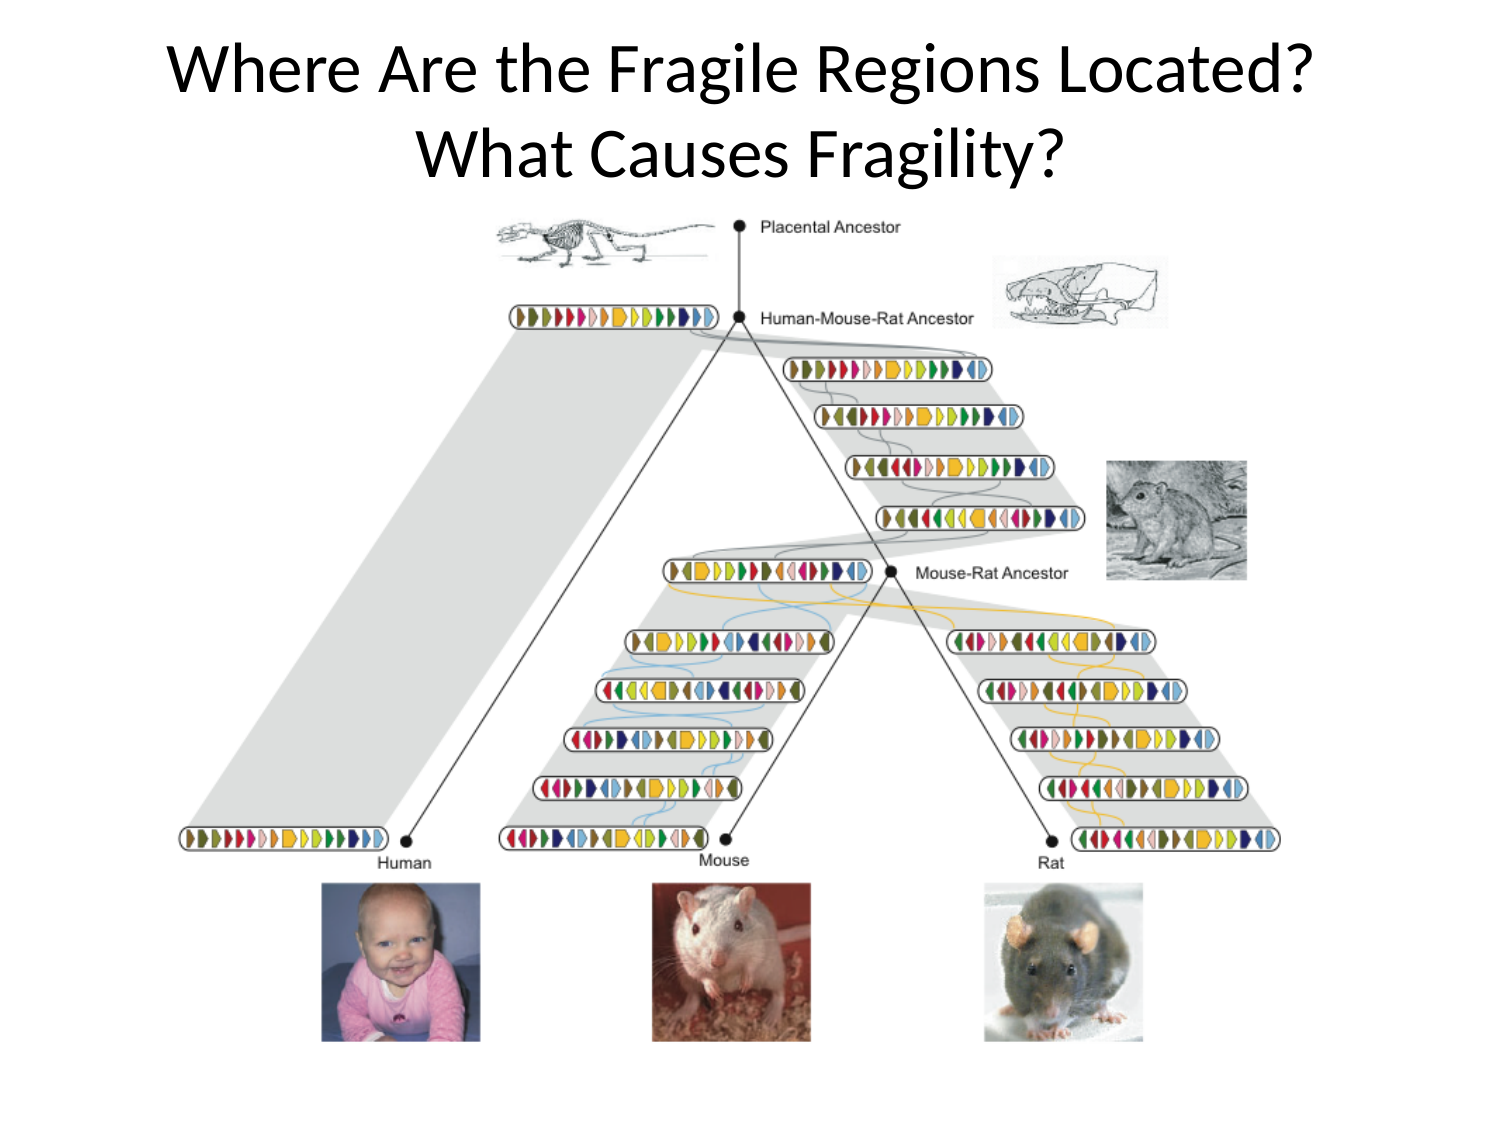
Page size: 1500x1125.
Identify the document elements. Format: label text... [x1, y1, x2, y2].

title Where Are the Fragile Regions Located? What Causes Fragility? [75, 12, 1425, 200]
picture [174, 195, 1288, 1057]
